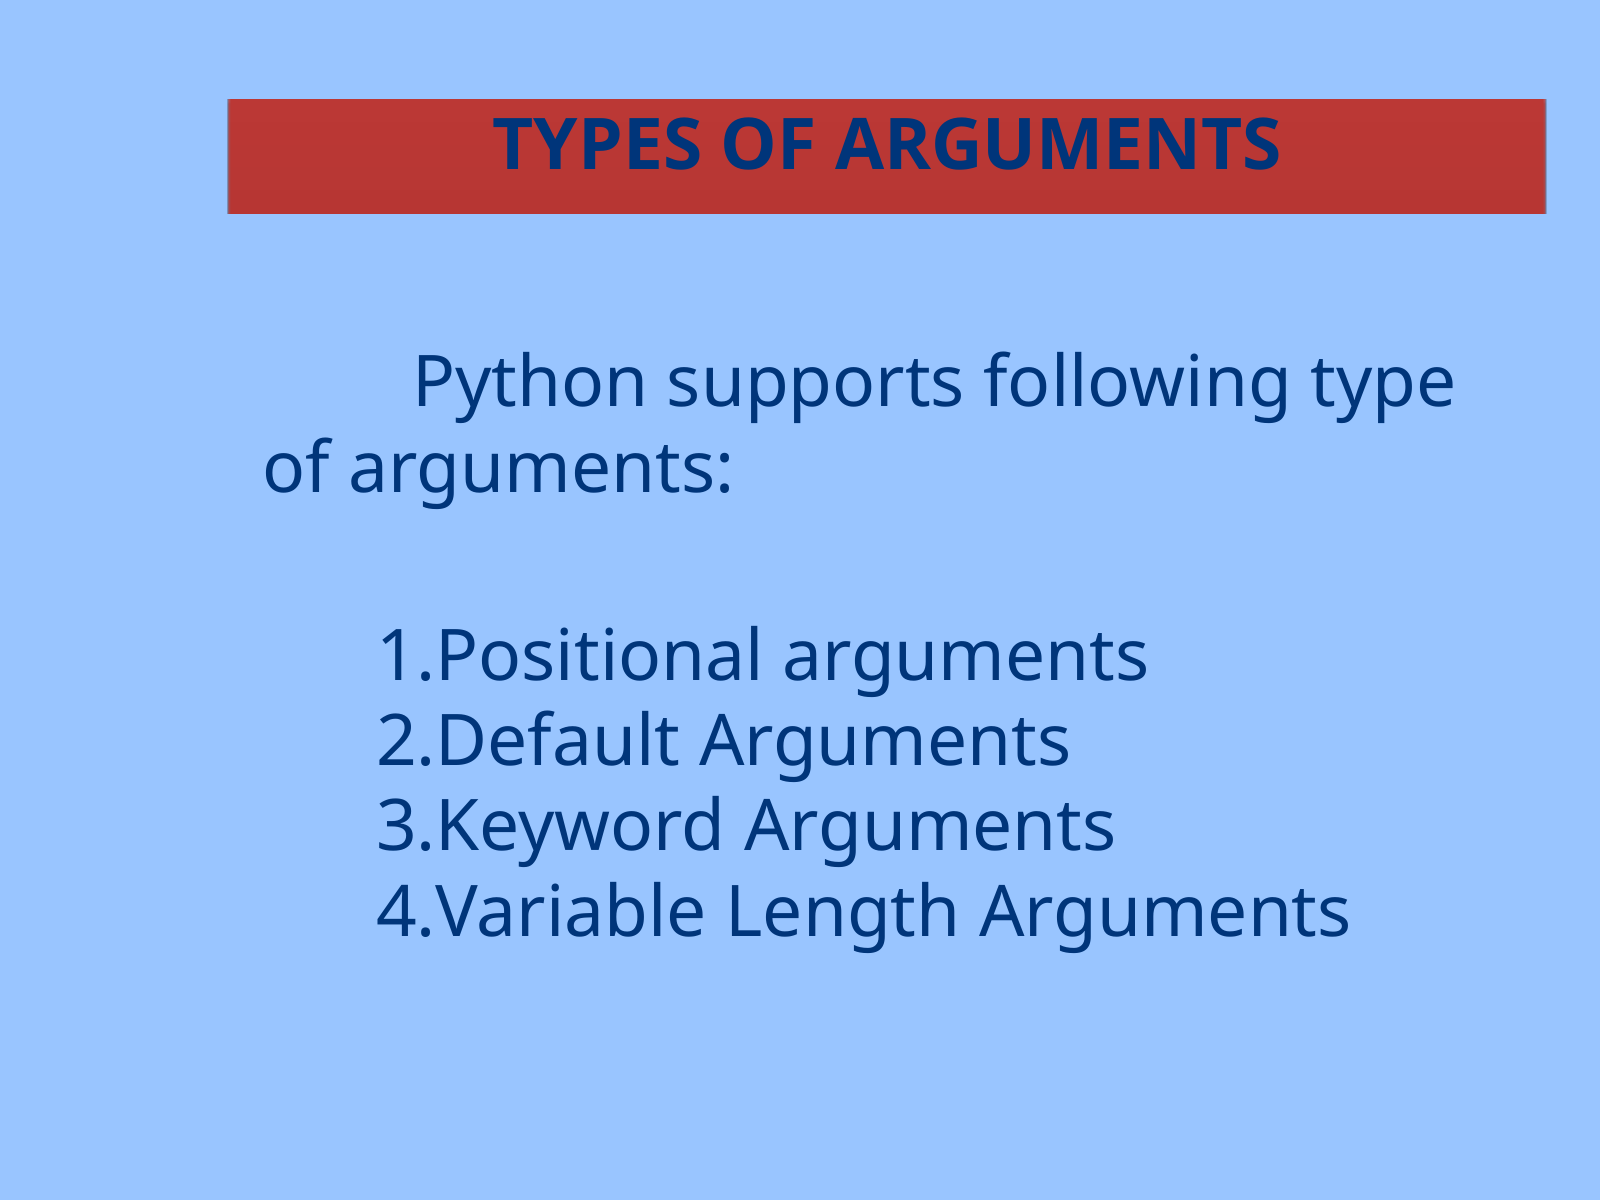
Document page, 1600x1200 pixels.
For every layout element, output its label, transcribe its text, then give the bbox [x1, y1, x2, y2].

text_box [262, 312, 1488, 538]
text_box Positional arguments Default Arguments Keyword Arguments Variable Length Arguments [339, 608, 1435, 951]
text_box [223, 98, 1552, 214]
